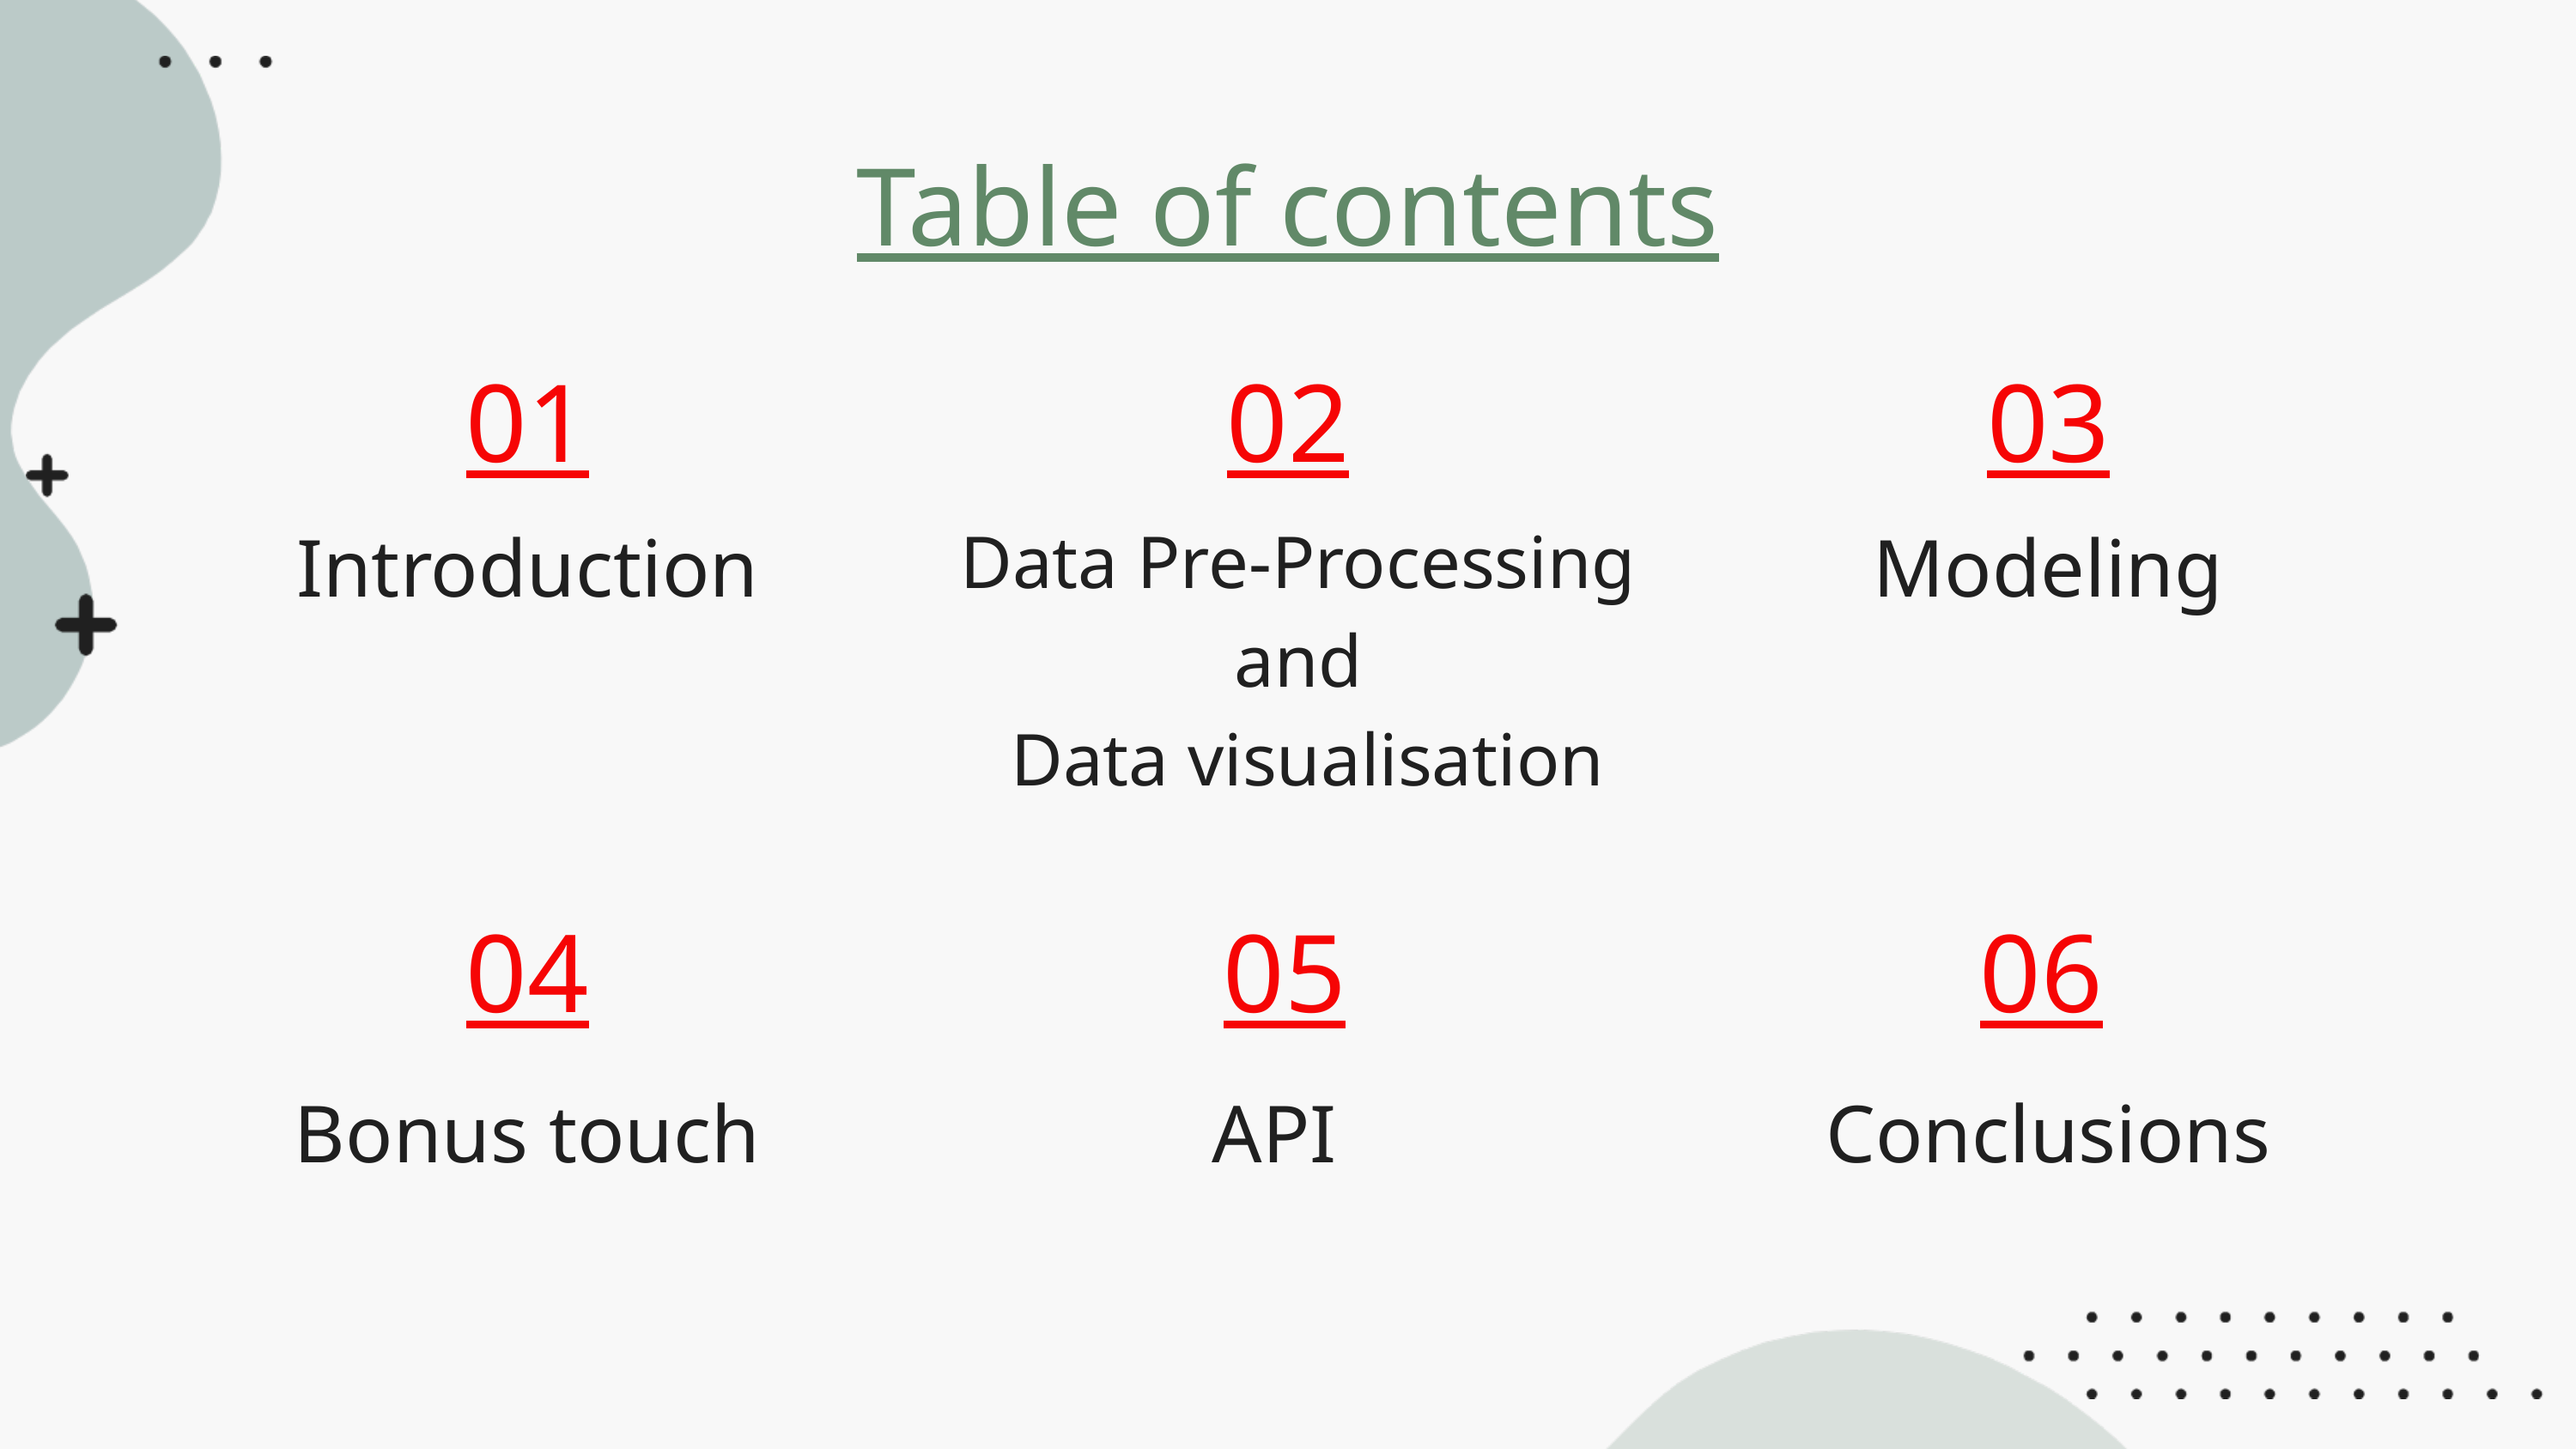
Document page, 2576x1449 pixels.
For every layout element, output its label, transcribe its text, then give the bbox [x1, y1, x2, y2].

text_box Introduction [216, 504, 840, 613]
text_box 04 [436, 905, 618, 1034]
text_box 06 [1950, 905, 2132, 1034]
text_box [0, 0, 2347, 1449]
text_box 03 [1958, 355, 2140, 484]
text_box 02 [1197, 355, 1379, 484]
text_box Data Pre-Processing and Data visualisation [878, 504, 1737, 801]
text_box [26, 56, 2543, 1399]
text_box Bonus touch [215, 1070, 840, 1179]
text_box Conclusions [1736, 1070, 2360, 1179]
text_box 05 [1194, 905, 1376, 1034]
text_box Modeling [1736, 504, 2360, 613]
text_box API [972, 1070, 1597, 1179]
text_box 01 [436, 355, 618, 484]
text_box Table of contents [216, 137, 2360, 267]
